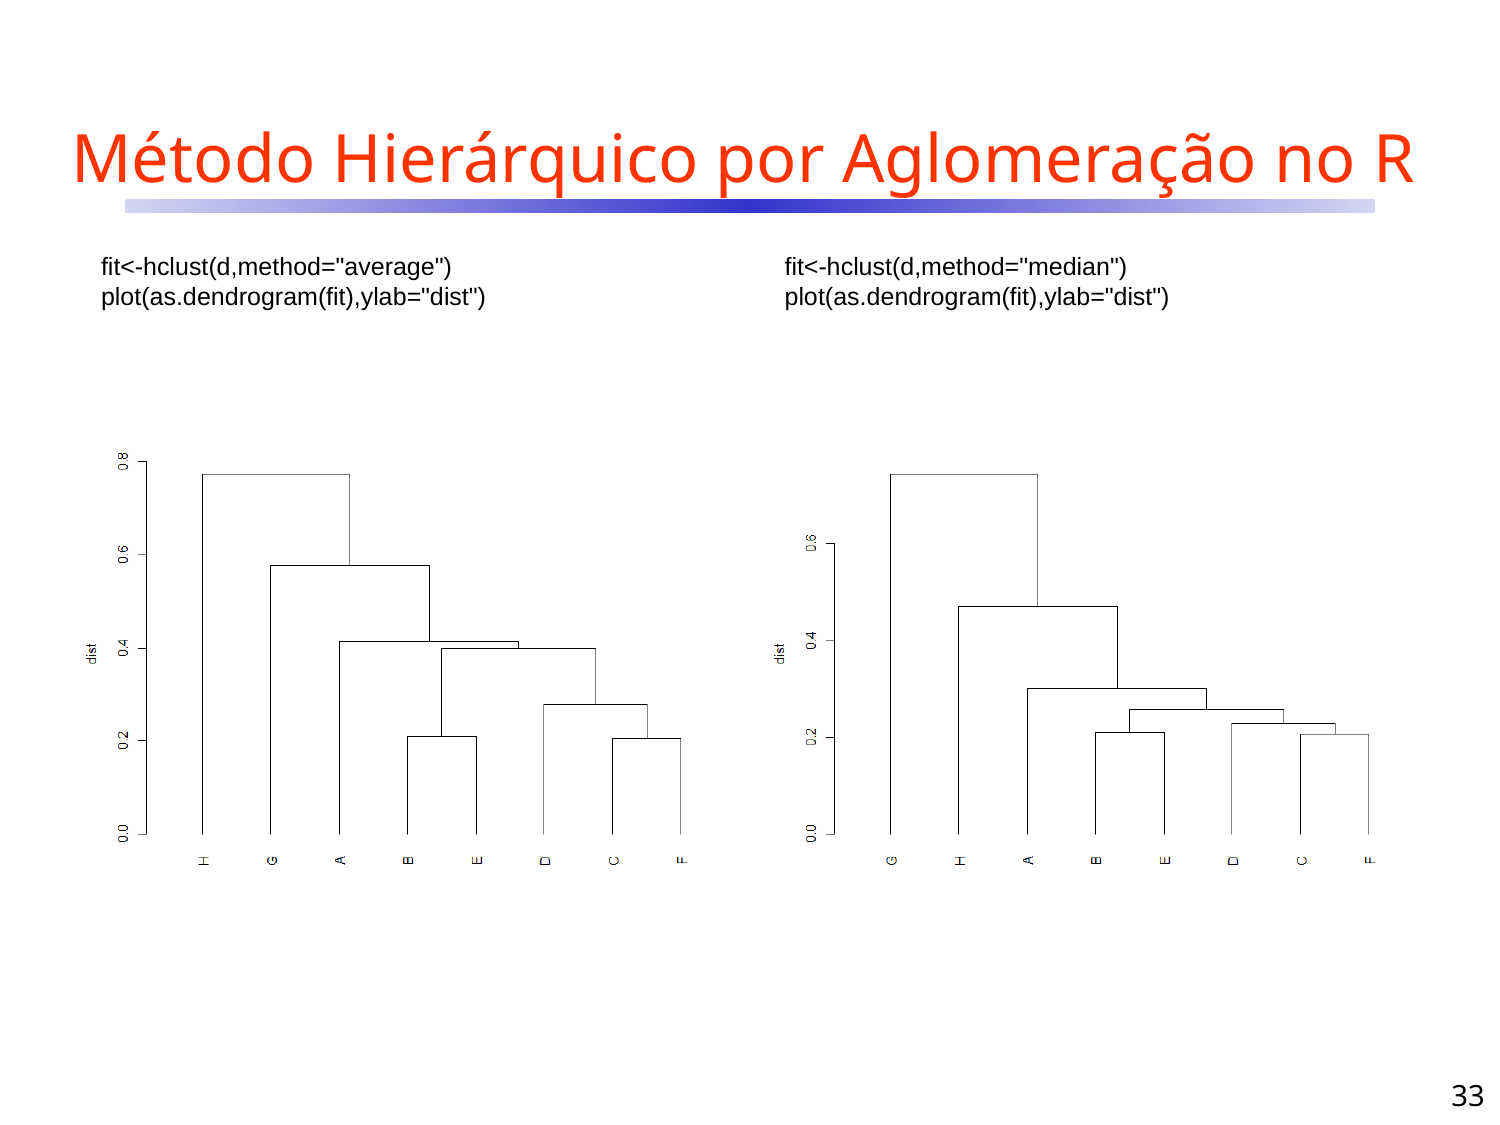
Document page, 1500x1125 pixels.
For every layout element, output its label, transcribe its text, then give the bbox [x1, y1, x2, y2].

slide_number 33 [1187, 1049, 1500, 1125]
text_box fit<-hclust(d,method="median") plot(as.dendrogram(fit),ylab="dist") [769, 243, 1192, 318]
text_box fit<-hclust(d,method="average") plot(as.dendrogram(fit),ylab="dist") [86, 243, 509, 318]
picture [81, 394, 1458, 929]
title Método Hierárquico por Aglomeração no R [49, 99, 1438, 213]
